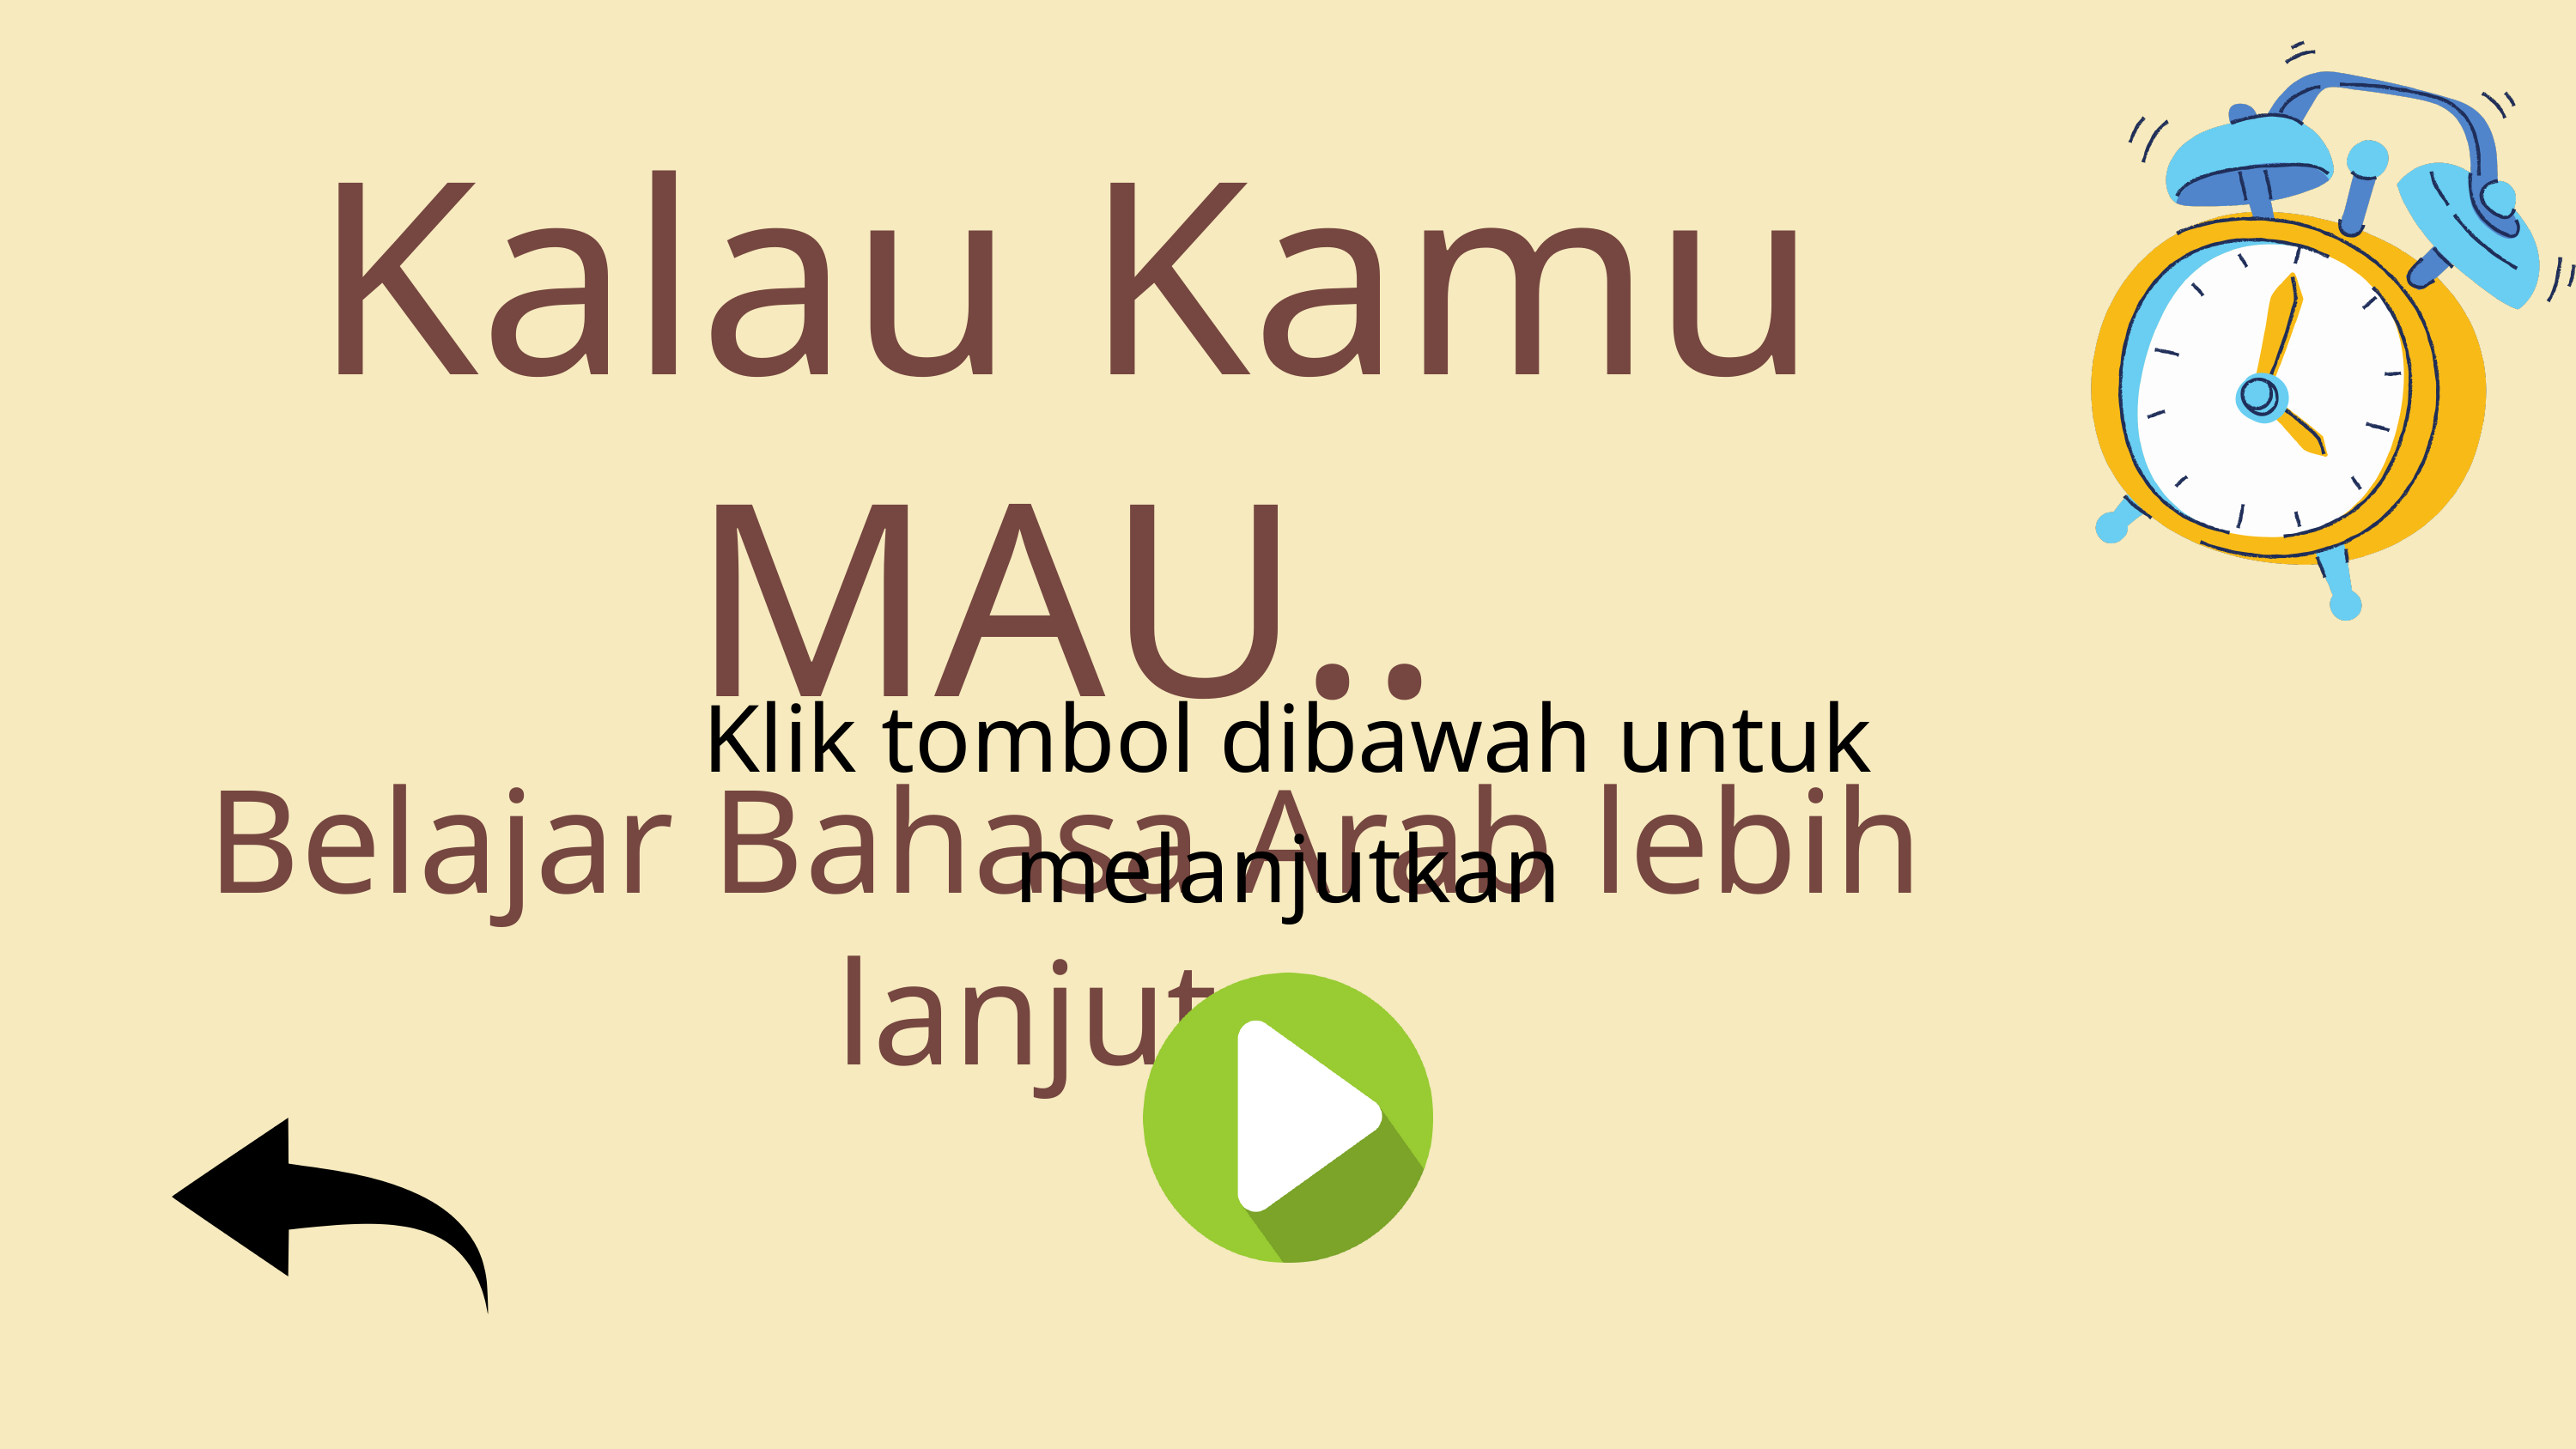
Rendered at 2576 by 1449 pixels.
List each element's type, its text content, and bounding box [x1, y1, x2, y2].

picture [1143, 973, 1433, 1264]
text_box Klik tombol dibawah untuk melanjutkan [674, 660, 1902, 921]
picture [2078, 40, 2576, 621]
text_box Kalau Kamu MAU.. Belajar Bahasa Arab lebih lanjut.. [106, 106, 2026, 1094]
picture [171, 1117, 489, 1317]
